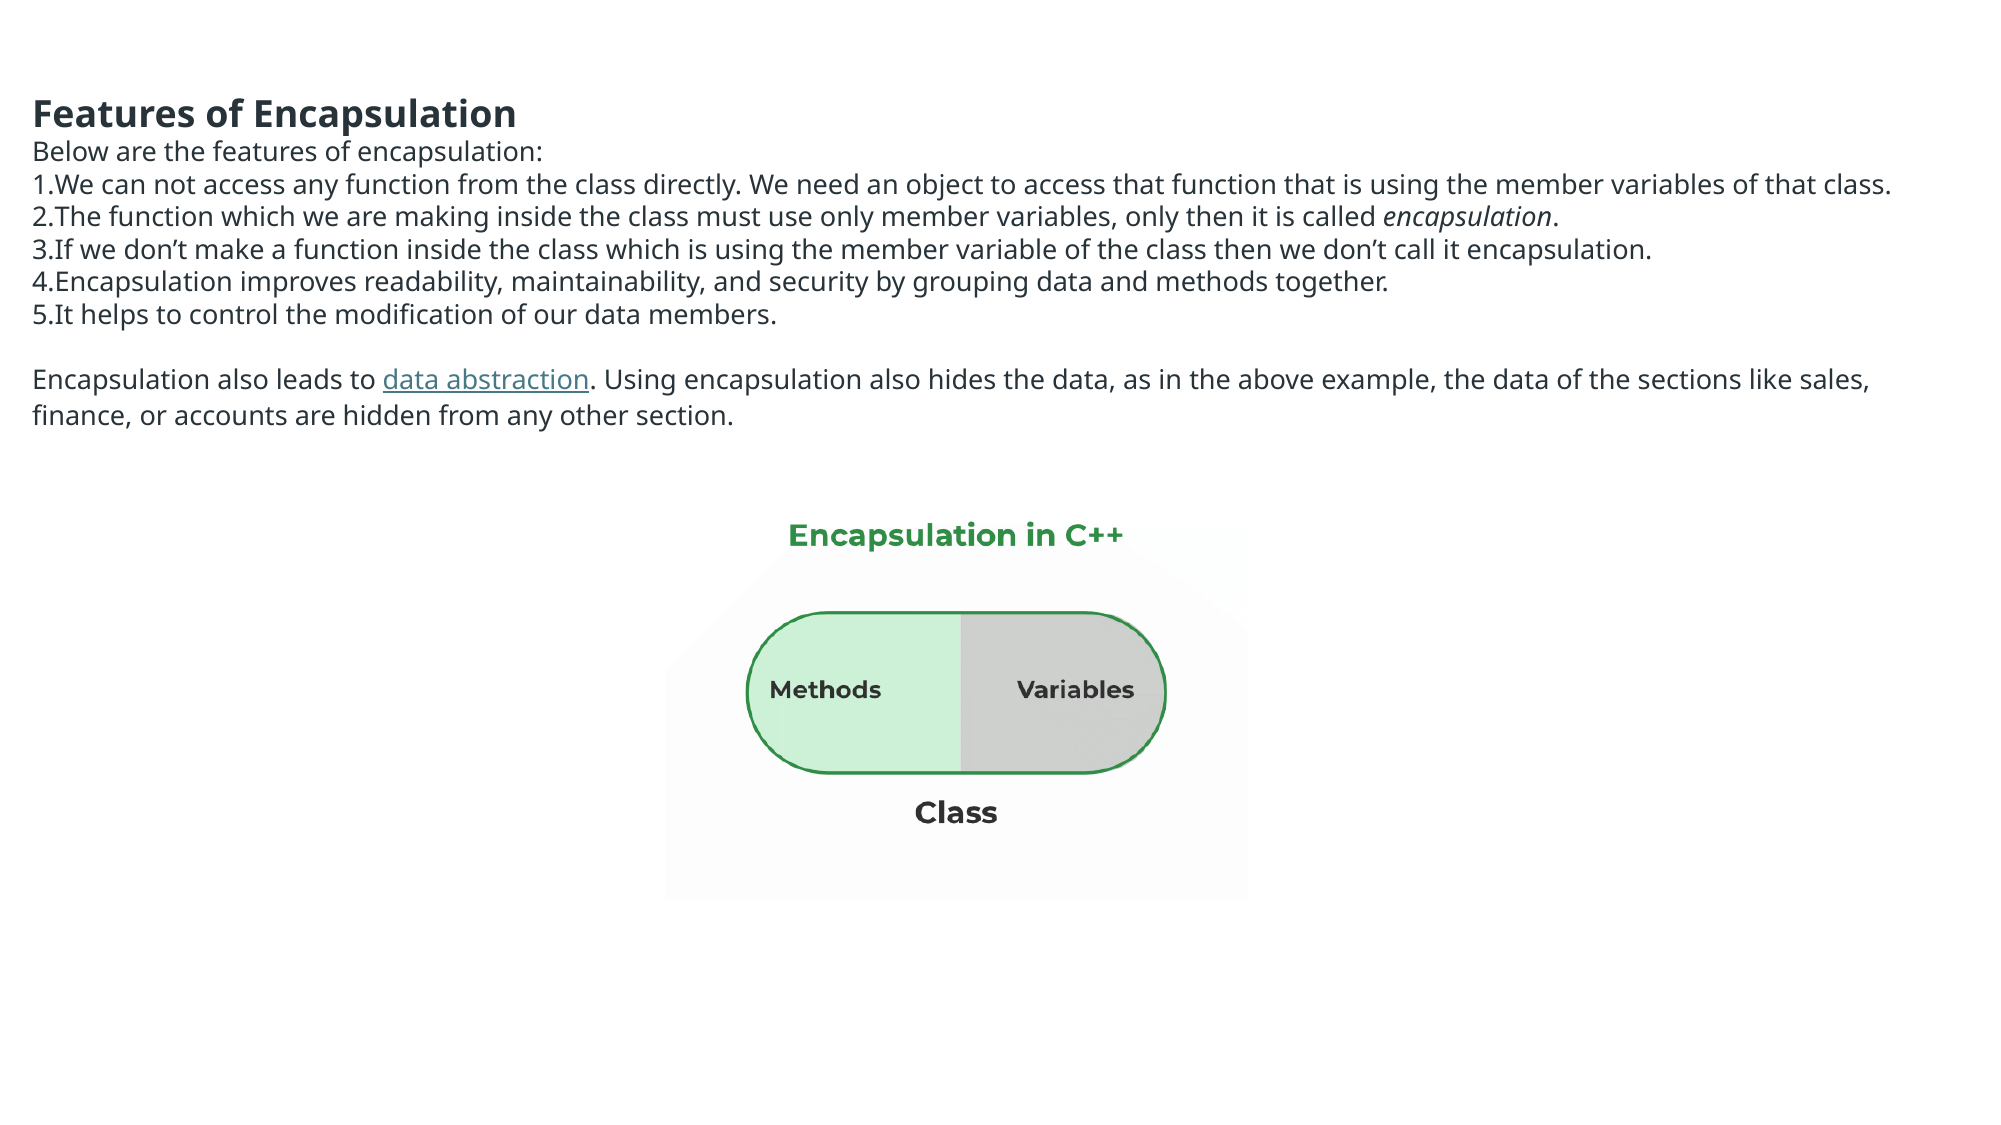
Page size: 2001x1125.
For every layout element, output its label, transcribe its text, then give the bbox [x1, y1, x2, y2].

text_box Features of Encapsulation Below are the features of encapsulation: We can not access any function from the class directly. We need an object to access that function that is using the member variables of that class. The function which we are making inside the class must use only member variables, only then it is called encapsulation. If we don’t make a function inside the class which is using the member variable of the class then we don’t call it encapsulation. Encapsulation improves readability, maintainability, and security by grouping data and methods together. It helps to control the modification of our data members. Encapsulation also leads to data abstraction. Using encapsulation also hides the data, as in the above example, the data of the sections like sales, finance, or accounts are hidden from any other section. [32, 89, 1913, 432]
picture [664, 460, 1248, 902]
